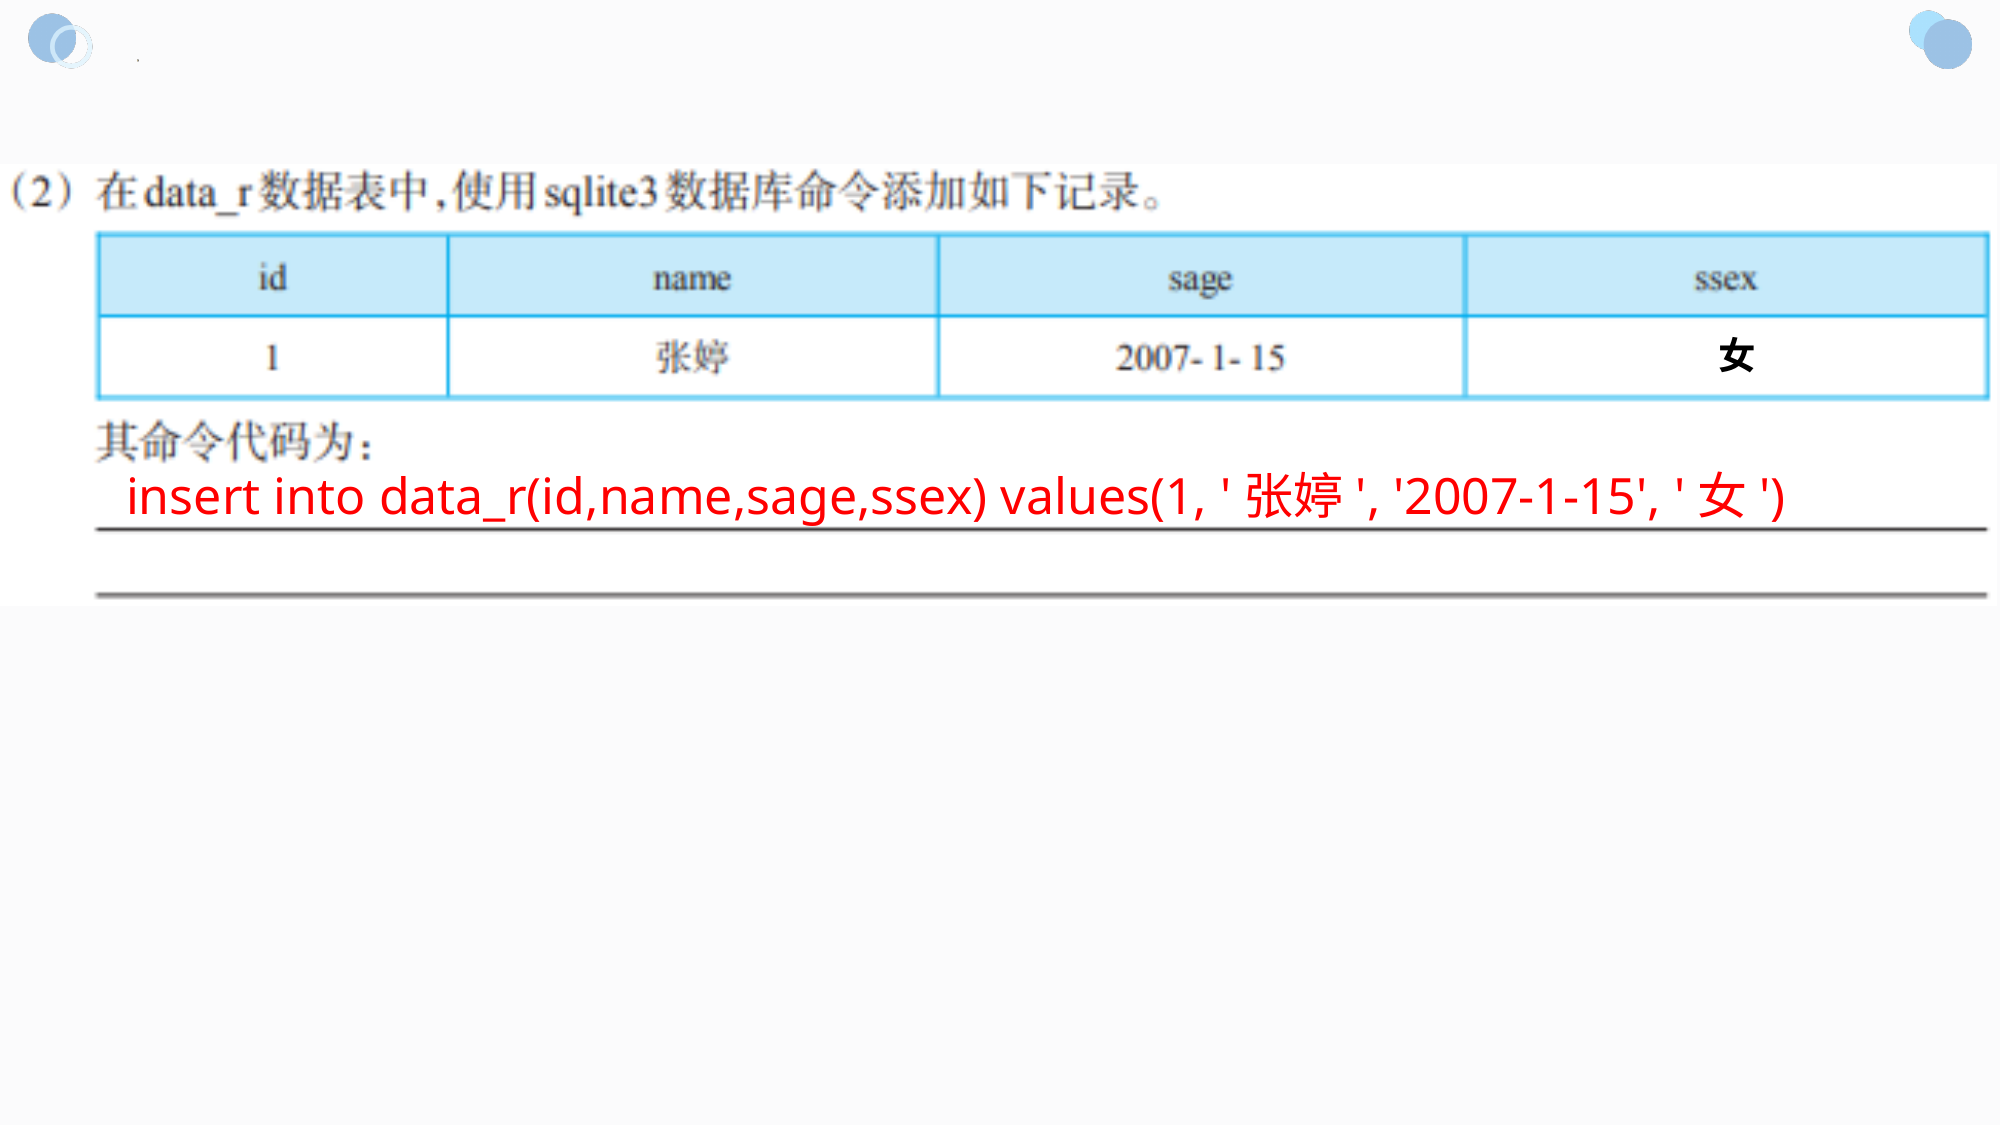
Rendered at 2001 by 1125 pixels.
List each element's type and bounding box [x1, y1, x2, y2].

picture [0, 164, 1997, 606]
picture [1881, 0, 2000, 80]
picture [0, 0, 118, 80]
